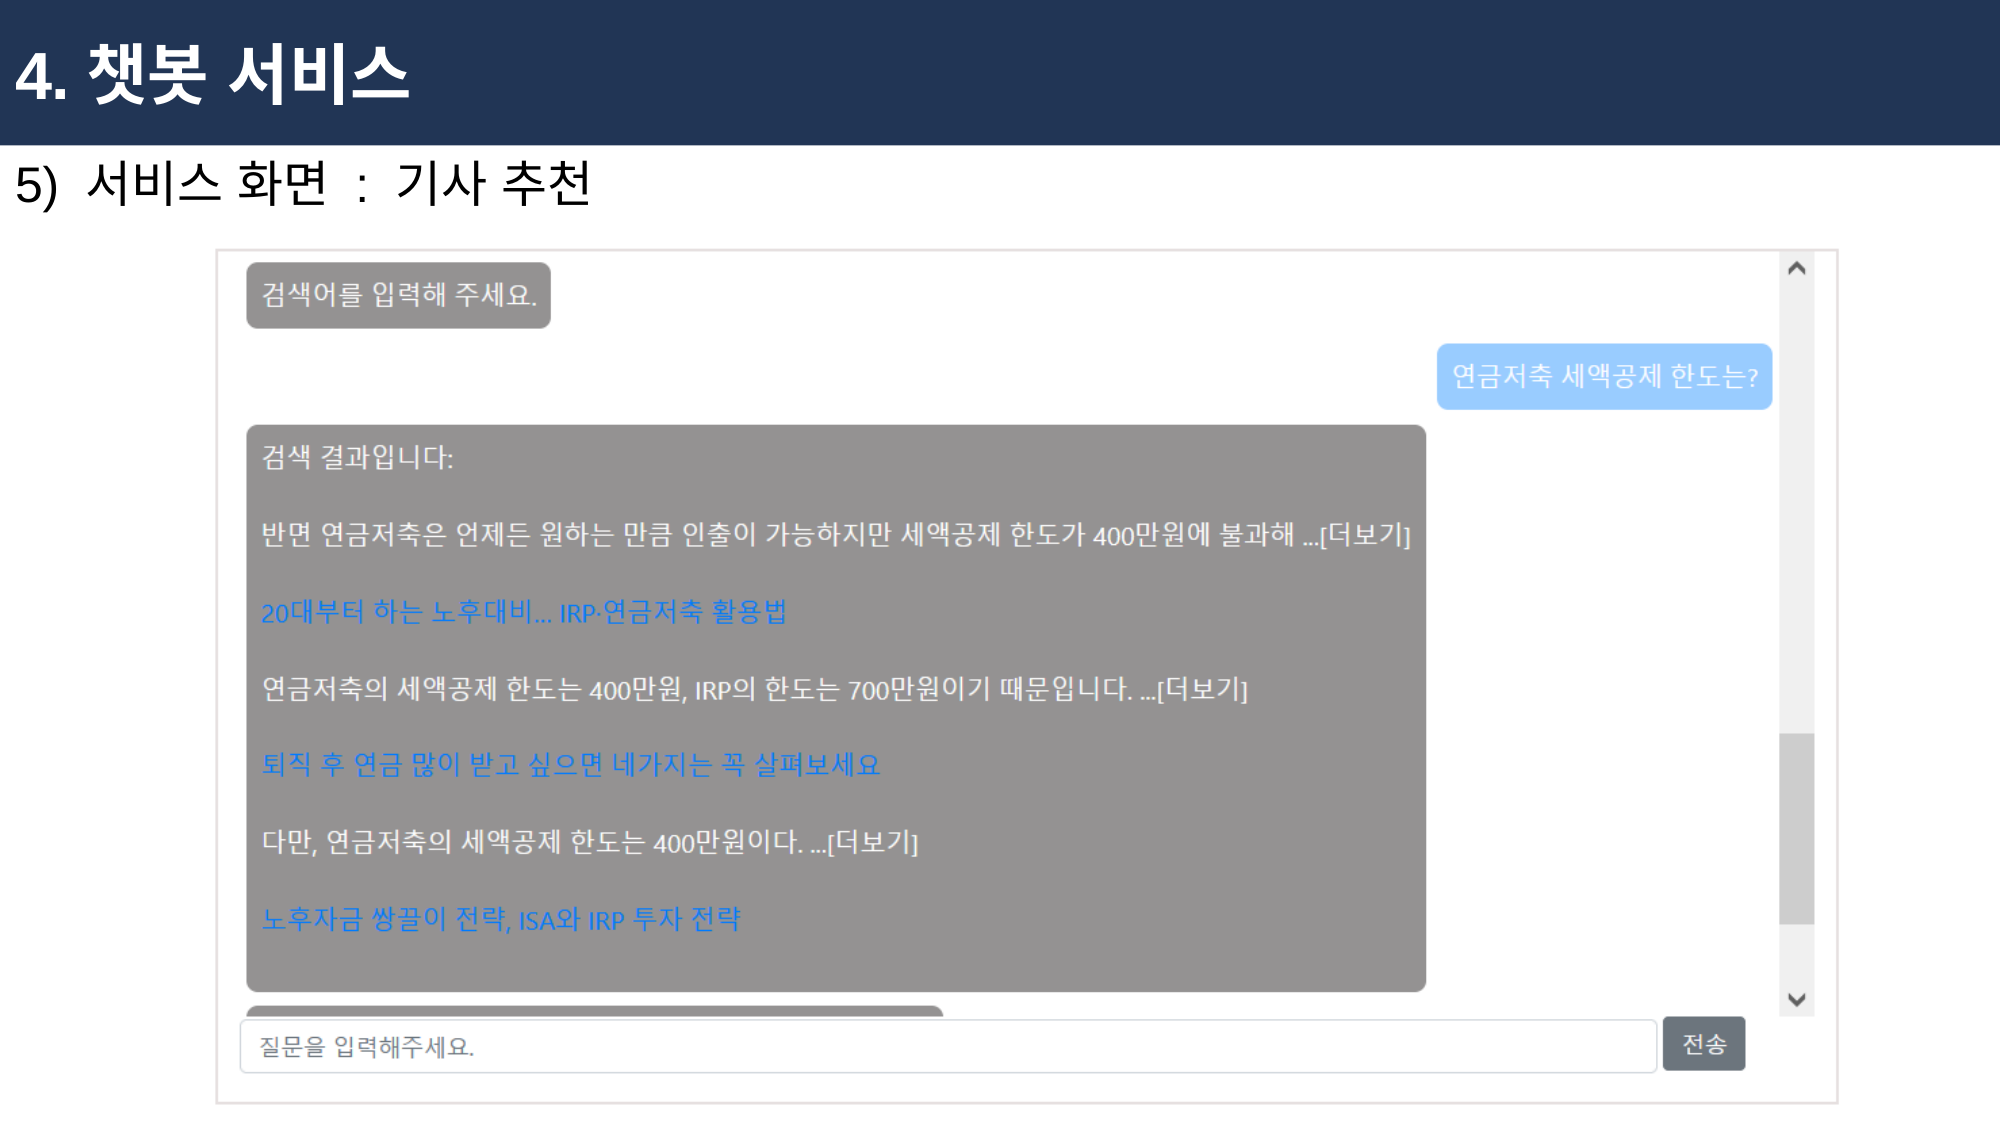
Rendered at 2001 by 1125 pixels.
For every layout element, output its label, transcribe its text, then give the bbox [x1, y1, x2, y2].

text_box 4.챗봇 서비스 [0, 0, 2000, 146]
picture [202, 234, 1863, 1125]
text_box 5) 서비스 화면 : 기사 추천 [0, 145, 1100, 221]
